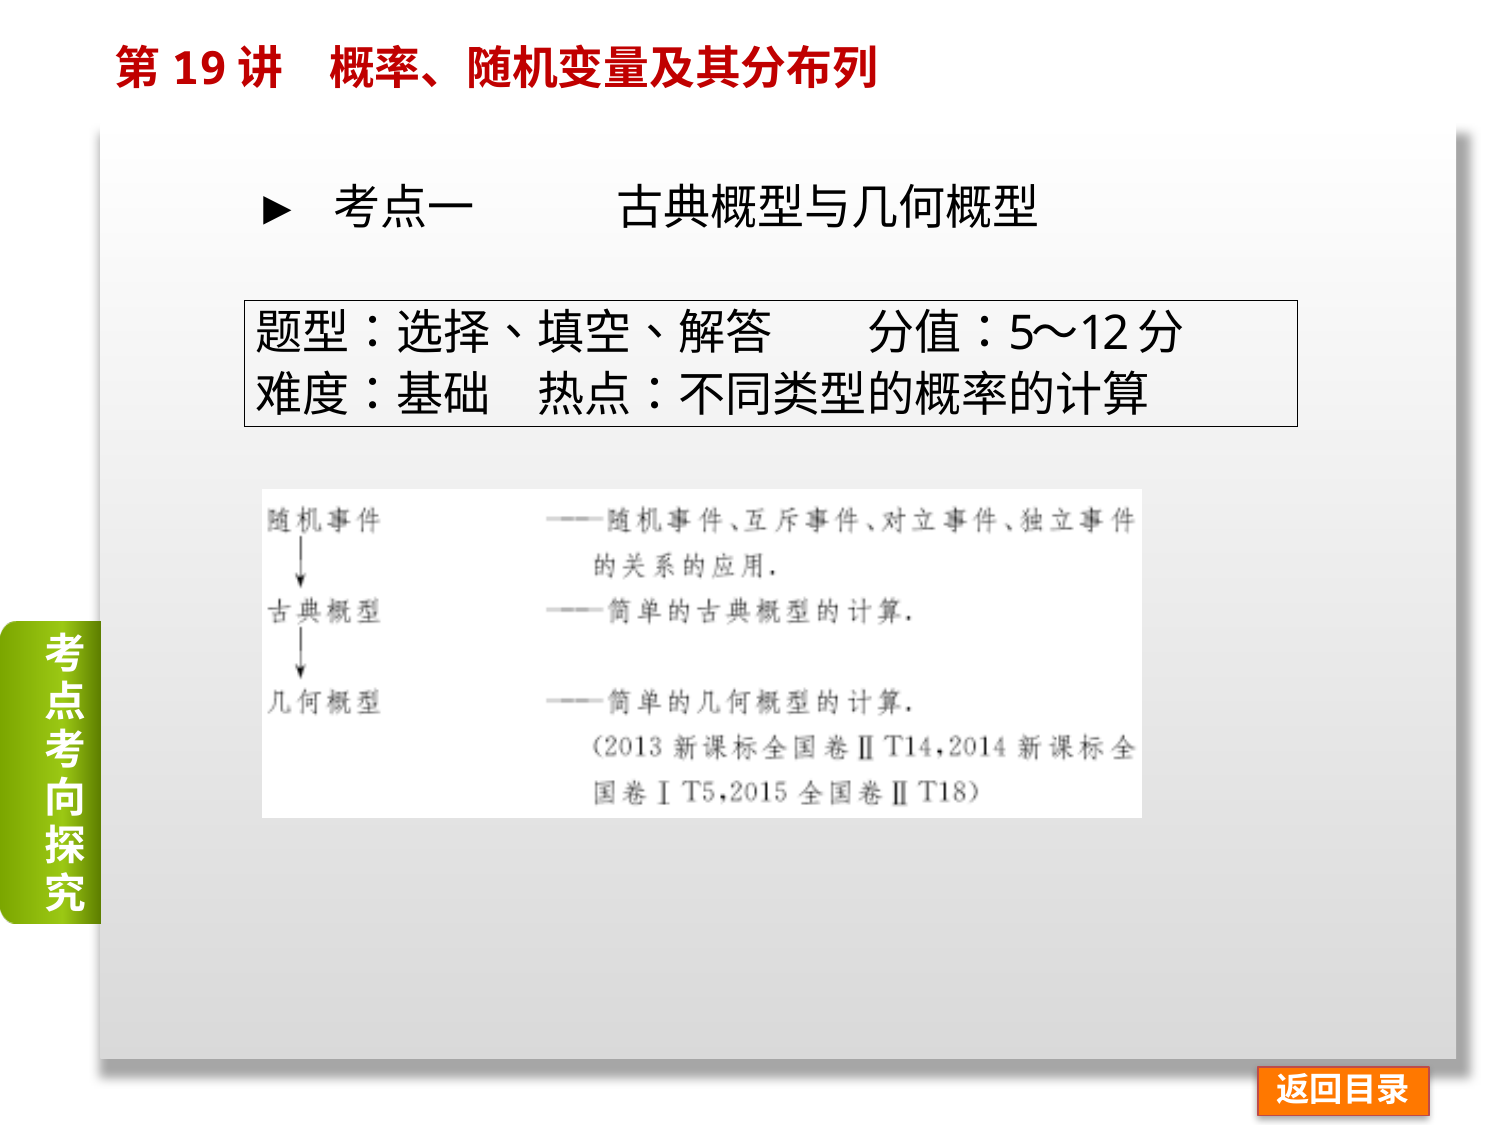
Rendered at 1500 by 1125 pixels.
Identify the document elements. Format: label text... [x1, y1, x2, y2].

text_box 第19讲 概率、随机变量及其分布列 [100, 27, 1199, 106]
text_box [157, 175, 1385, 1083]
text_box 返回目录 [1257, 1066, 1430, 1116]
picture [0, 621, 101, 924]
